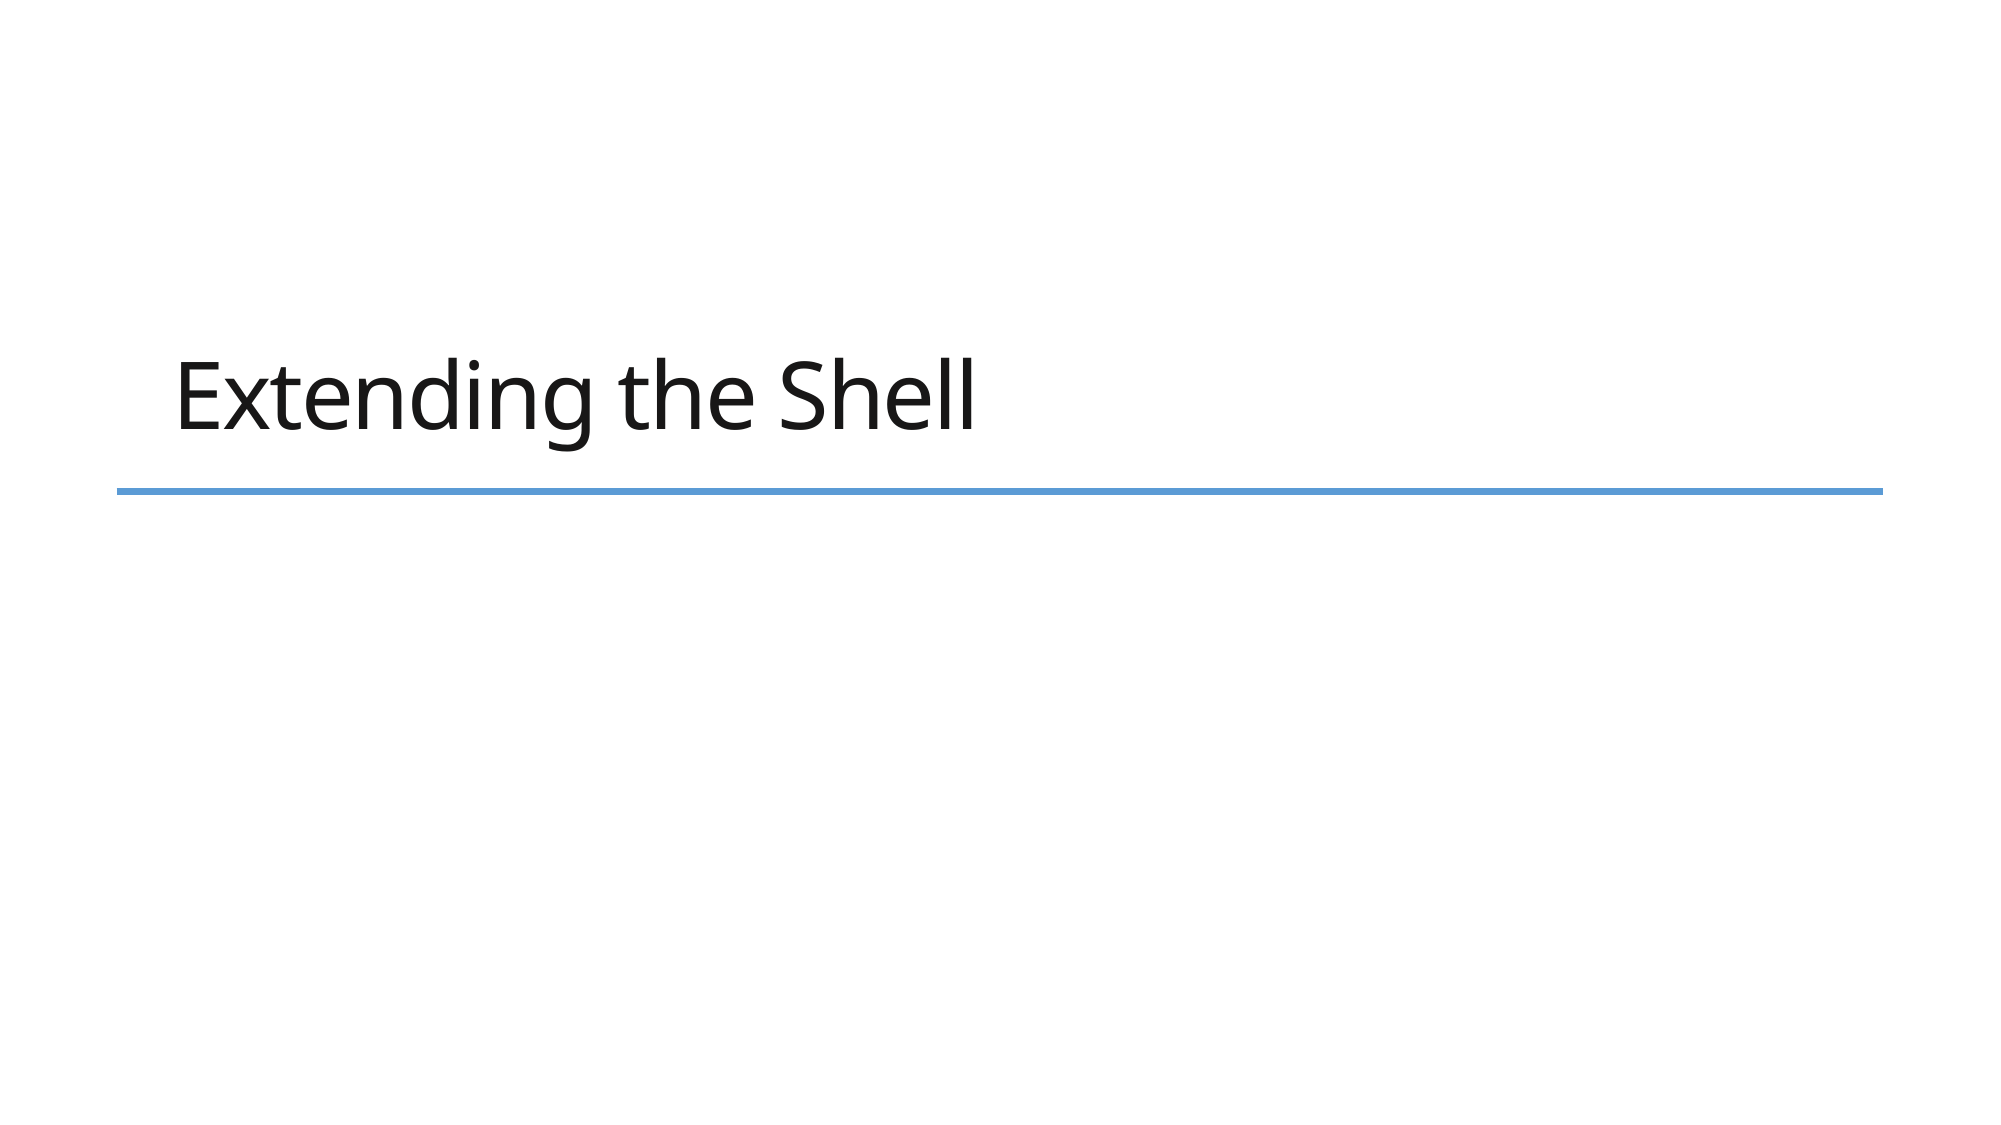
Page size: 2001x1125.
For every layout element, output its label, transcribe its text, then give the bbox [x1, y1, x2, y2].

title Extending the Shell [158, 64, 1884, 456]
